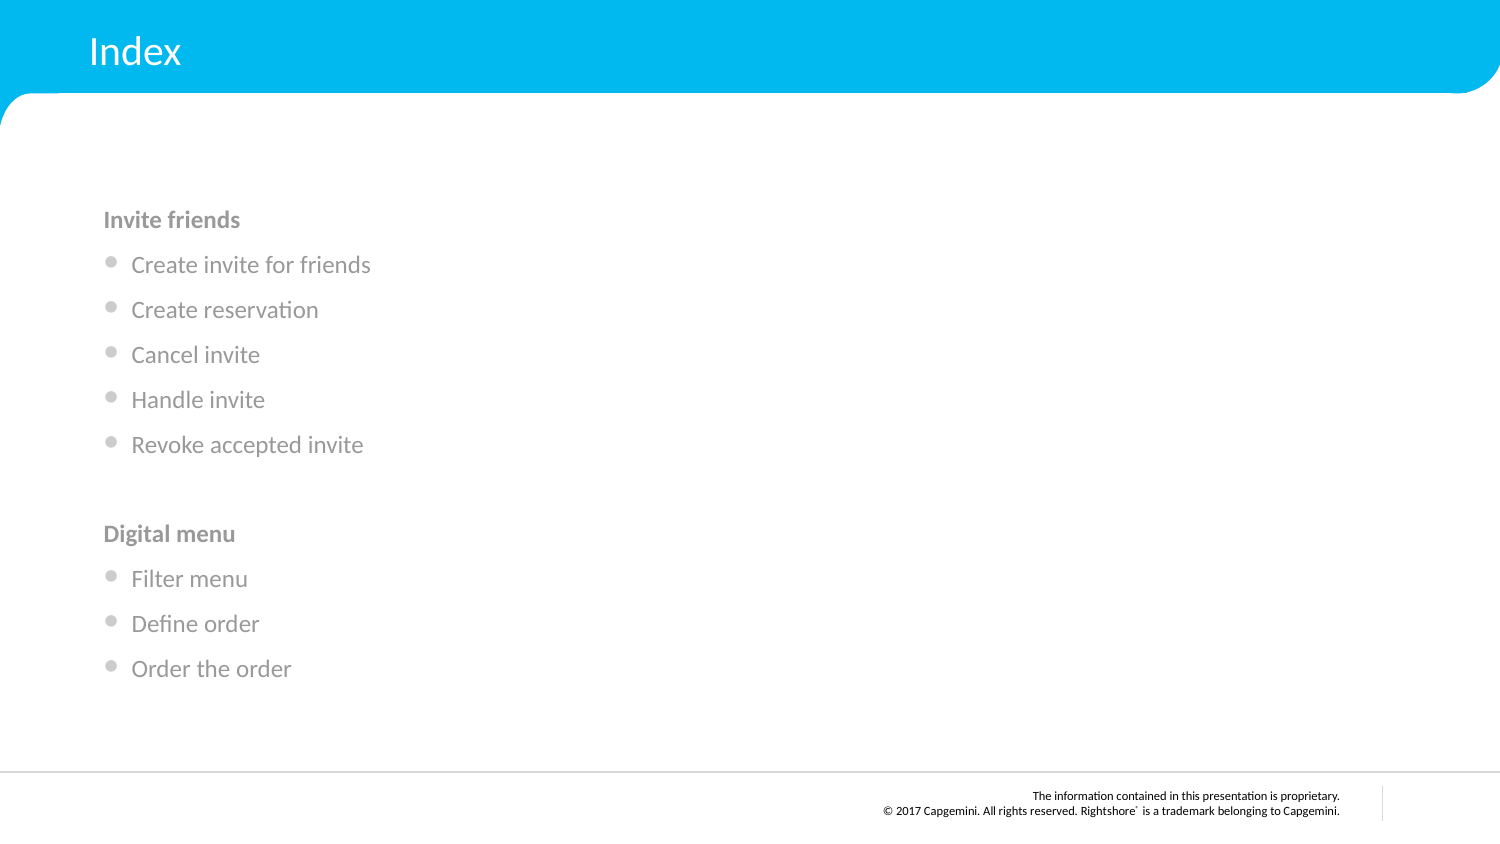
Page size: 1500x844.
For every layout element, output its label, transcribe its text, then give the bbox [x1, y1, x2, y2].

title Index [73, 0, 1357, 97]
list Invite friends Create invite for friends Create reservation Cancel invite Handle invite Revoke accepted invite Digital menu Filter menu Define order Order the order [88, 173, 631, 713]
